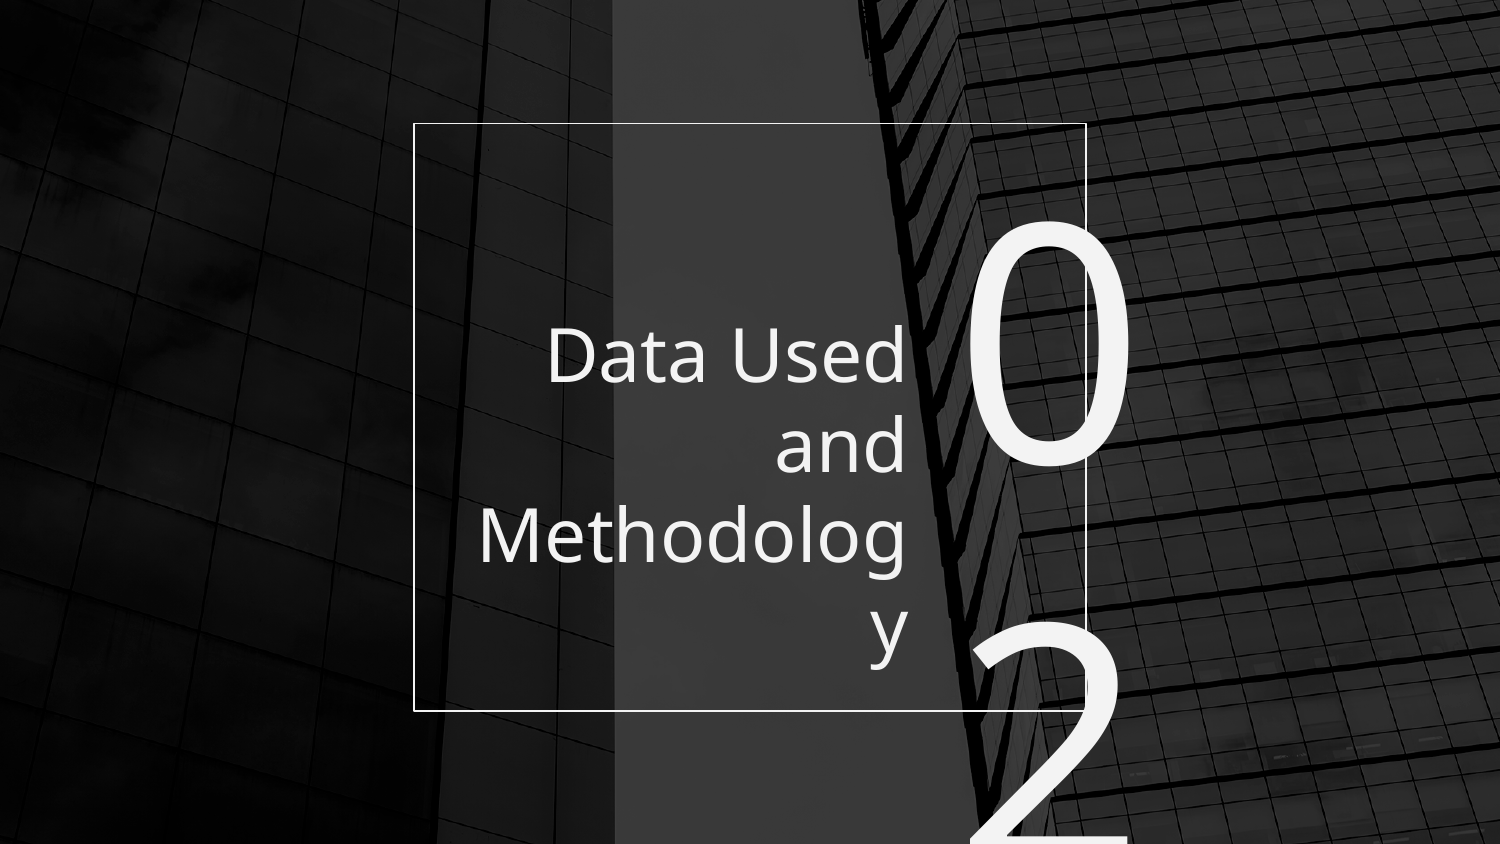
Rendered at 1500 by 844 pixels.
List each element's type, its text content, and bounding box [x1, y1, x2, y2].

title Data Used and Methodology [436, 416, 924, 683]
picture [0, 0, 1500, 844]
title 02 [939, 396, 1323, 663]
text_box [413, 123, 1087, 712]
